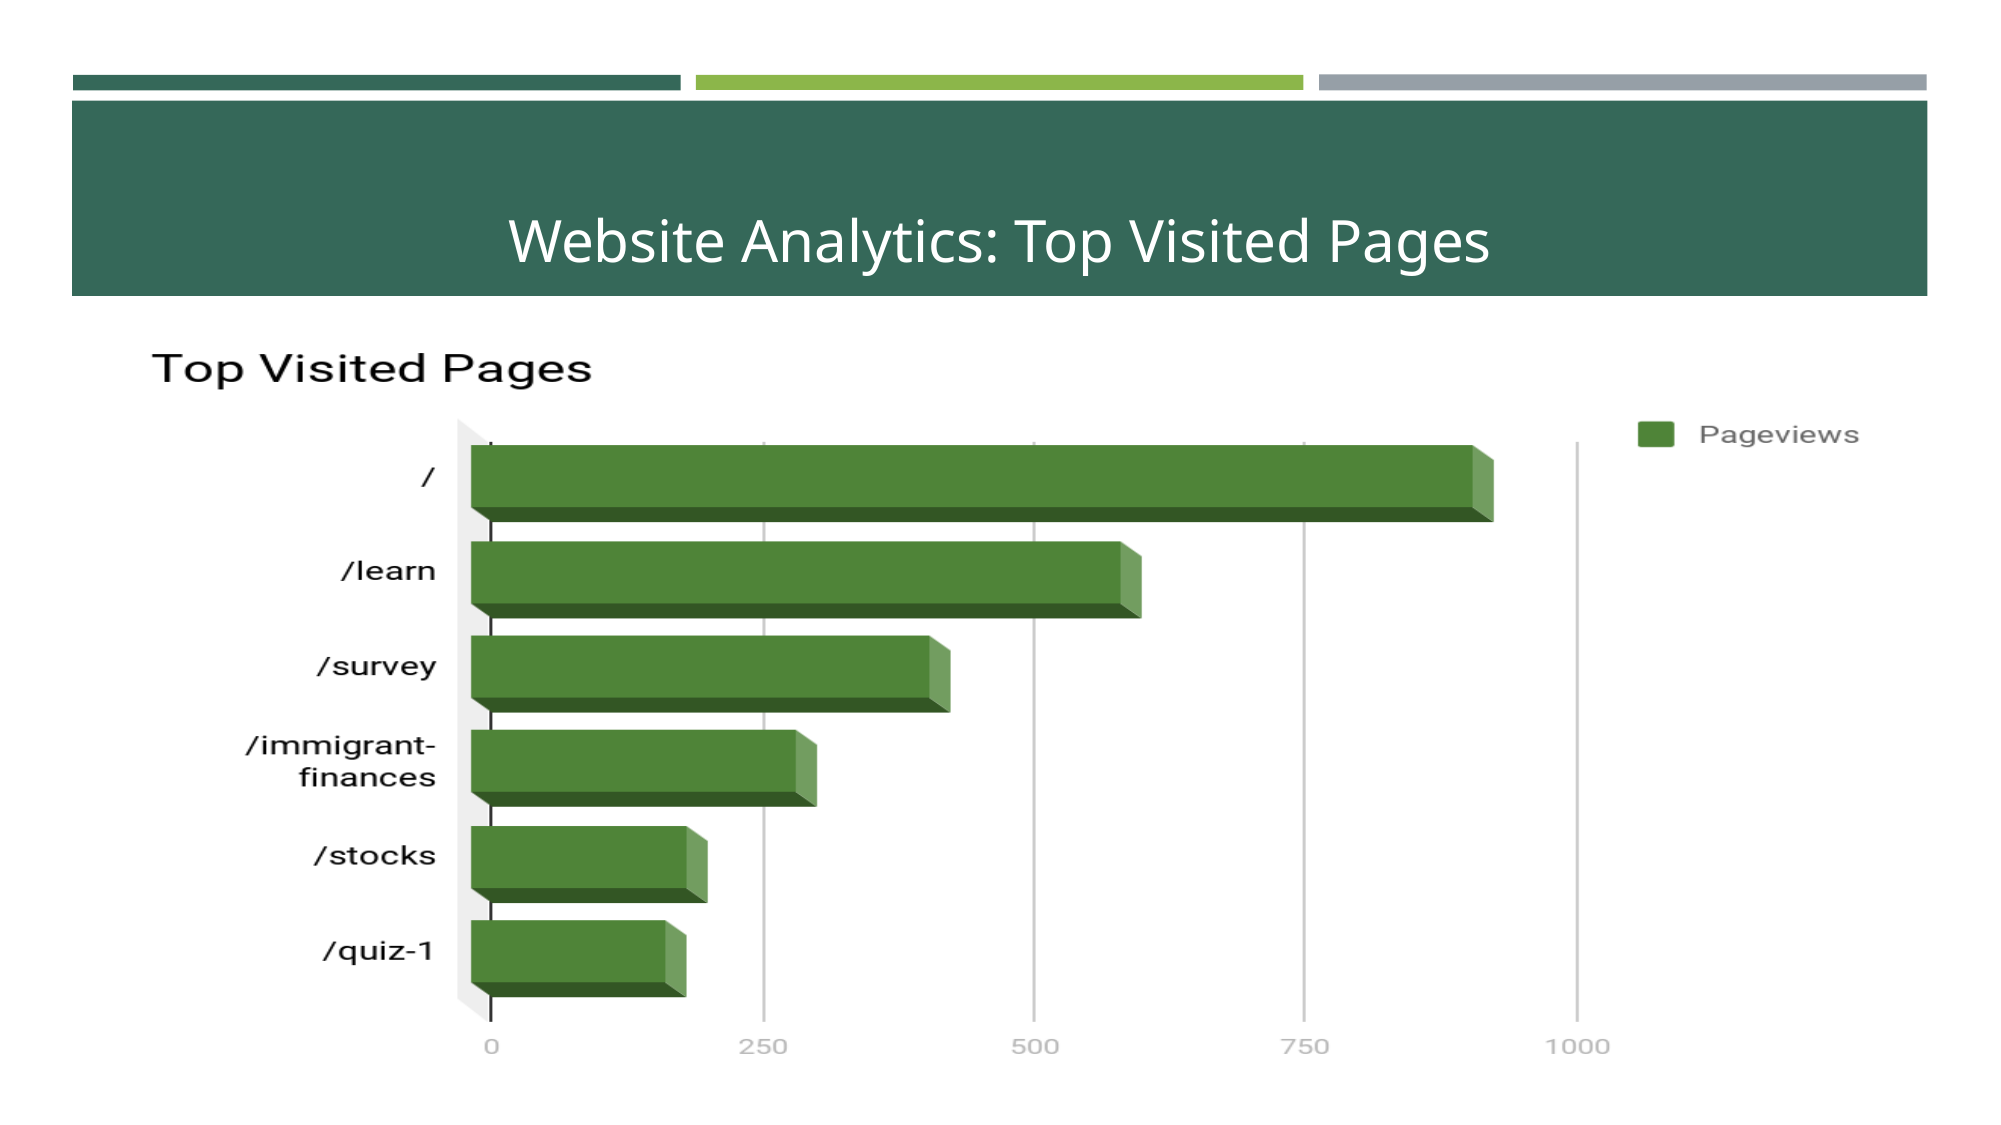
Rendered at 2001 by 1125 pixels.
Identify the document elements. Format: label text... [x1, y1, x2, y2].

title Website Analytics: Top Visited Pages [95, 115, 1905, 282]
picture [94, 306, 1916, 1101]
